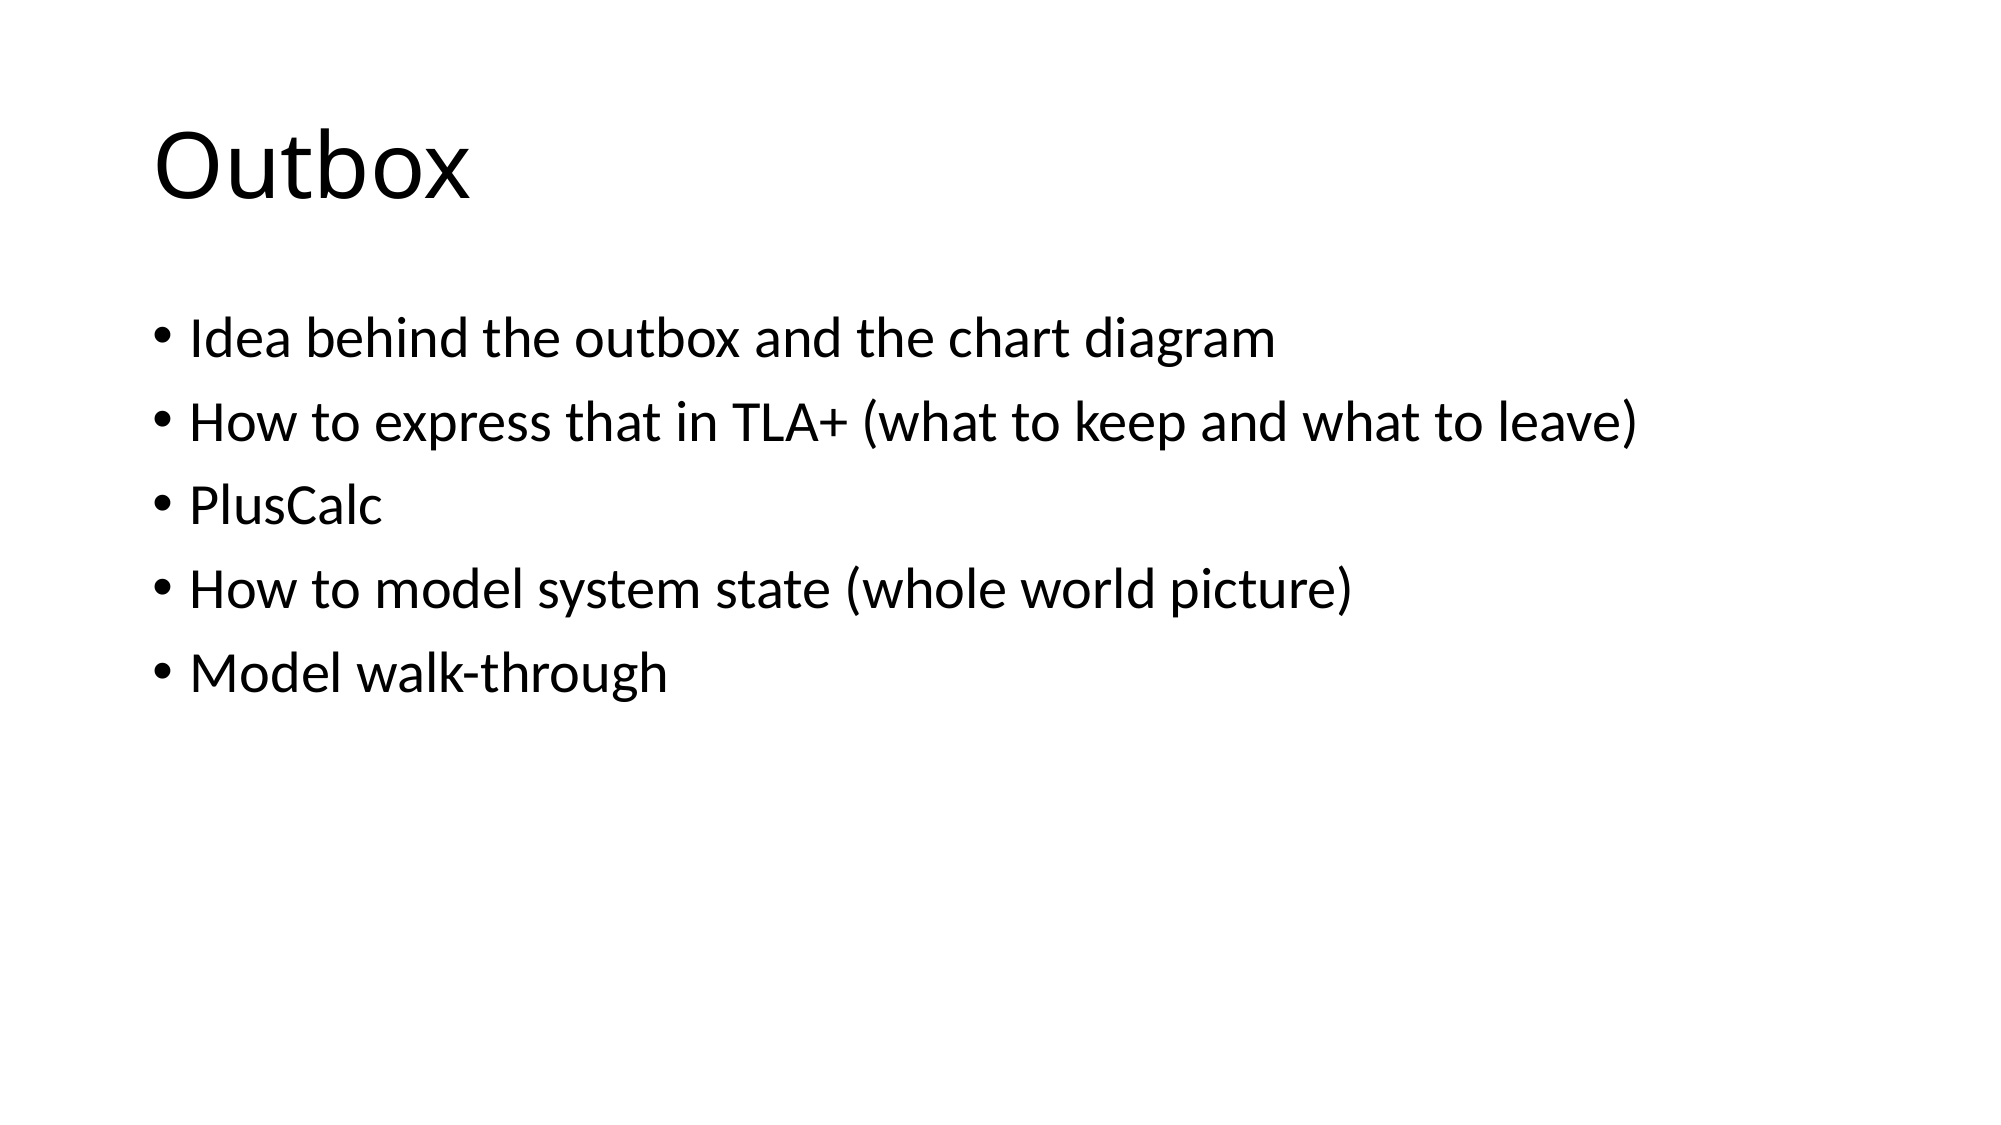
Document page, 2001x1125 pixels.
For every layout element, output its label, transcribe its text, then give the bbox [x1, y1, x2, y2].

list Idea behind the outbox and the chart diagram How to express that in TLA+ (what to keep and what to leave) PlusCalc How to model system state (whole world picture) Model walk-through [137, 299, 1863, 1014]
title Outbox [137, 59, 1863, 278]
